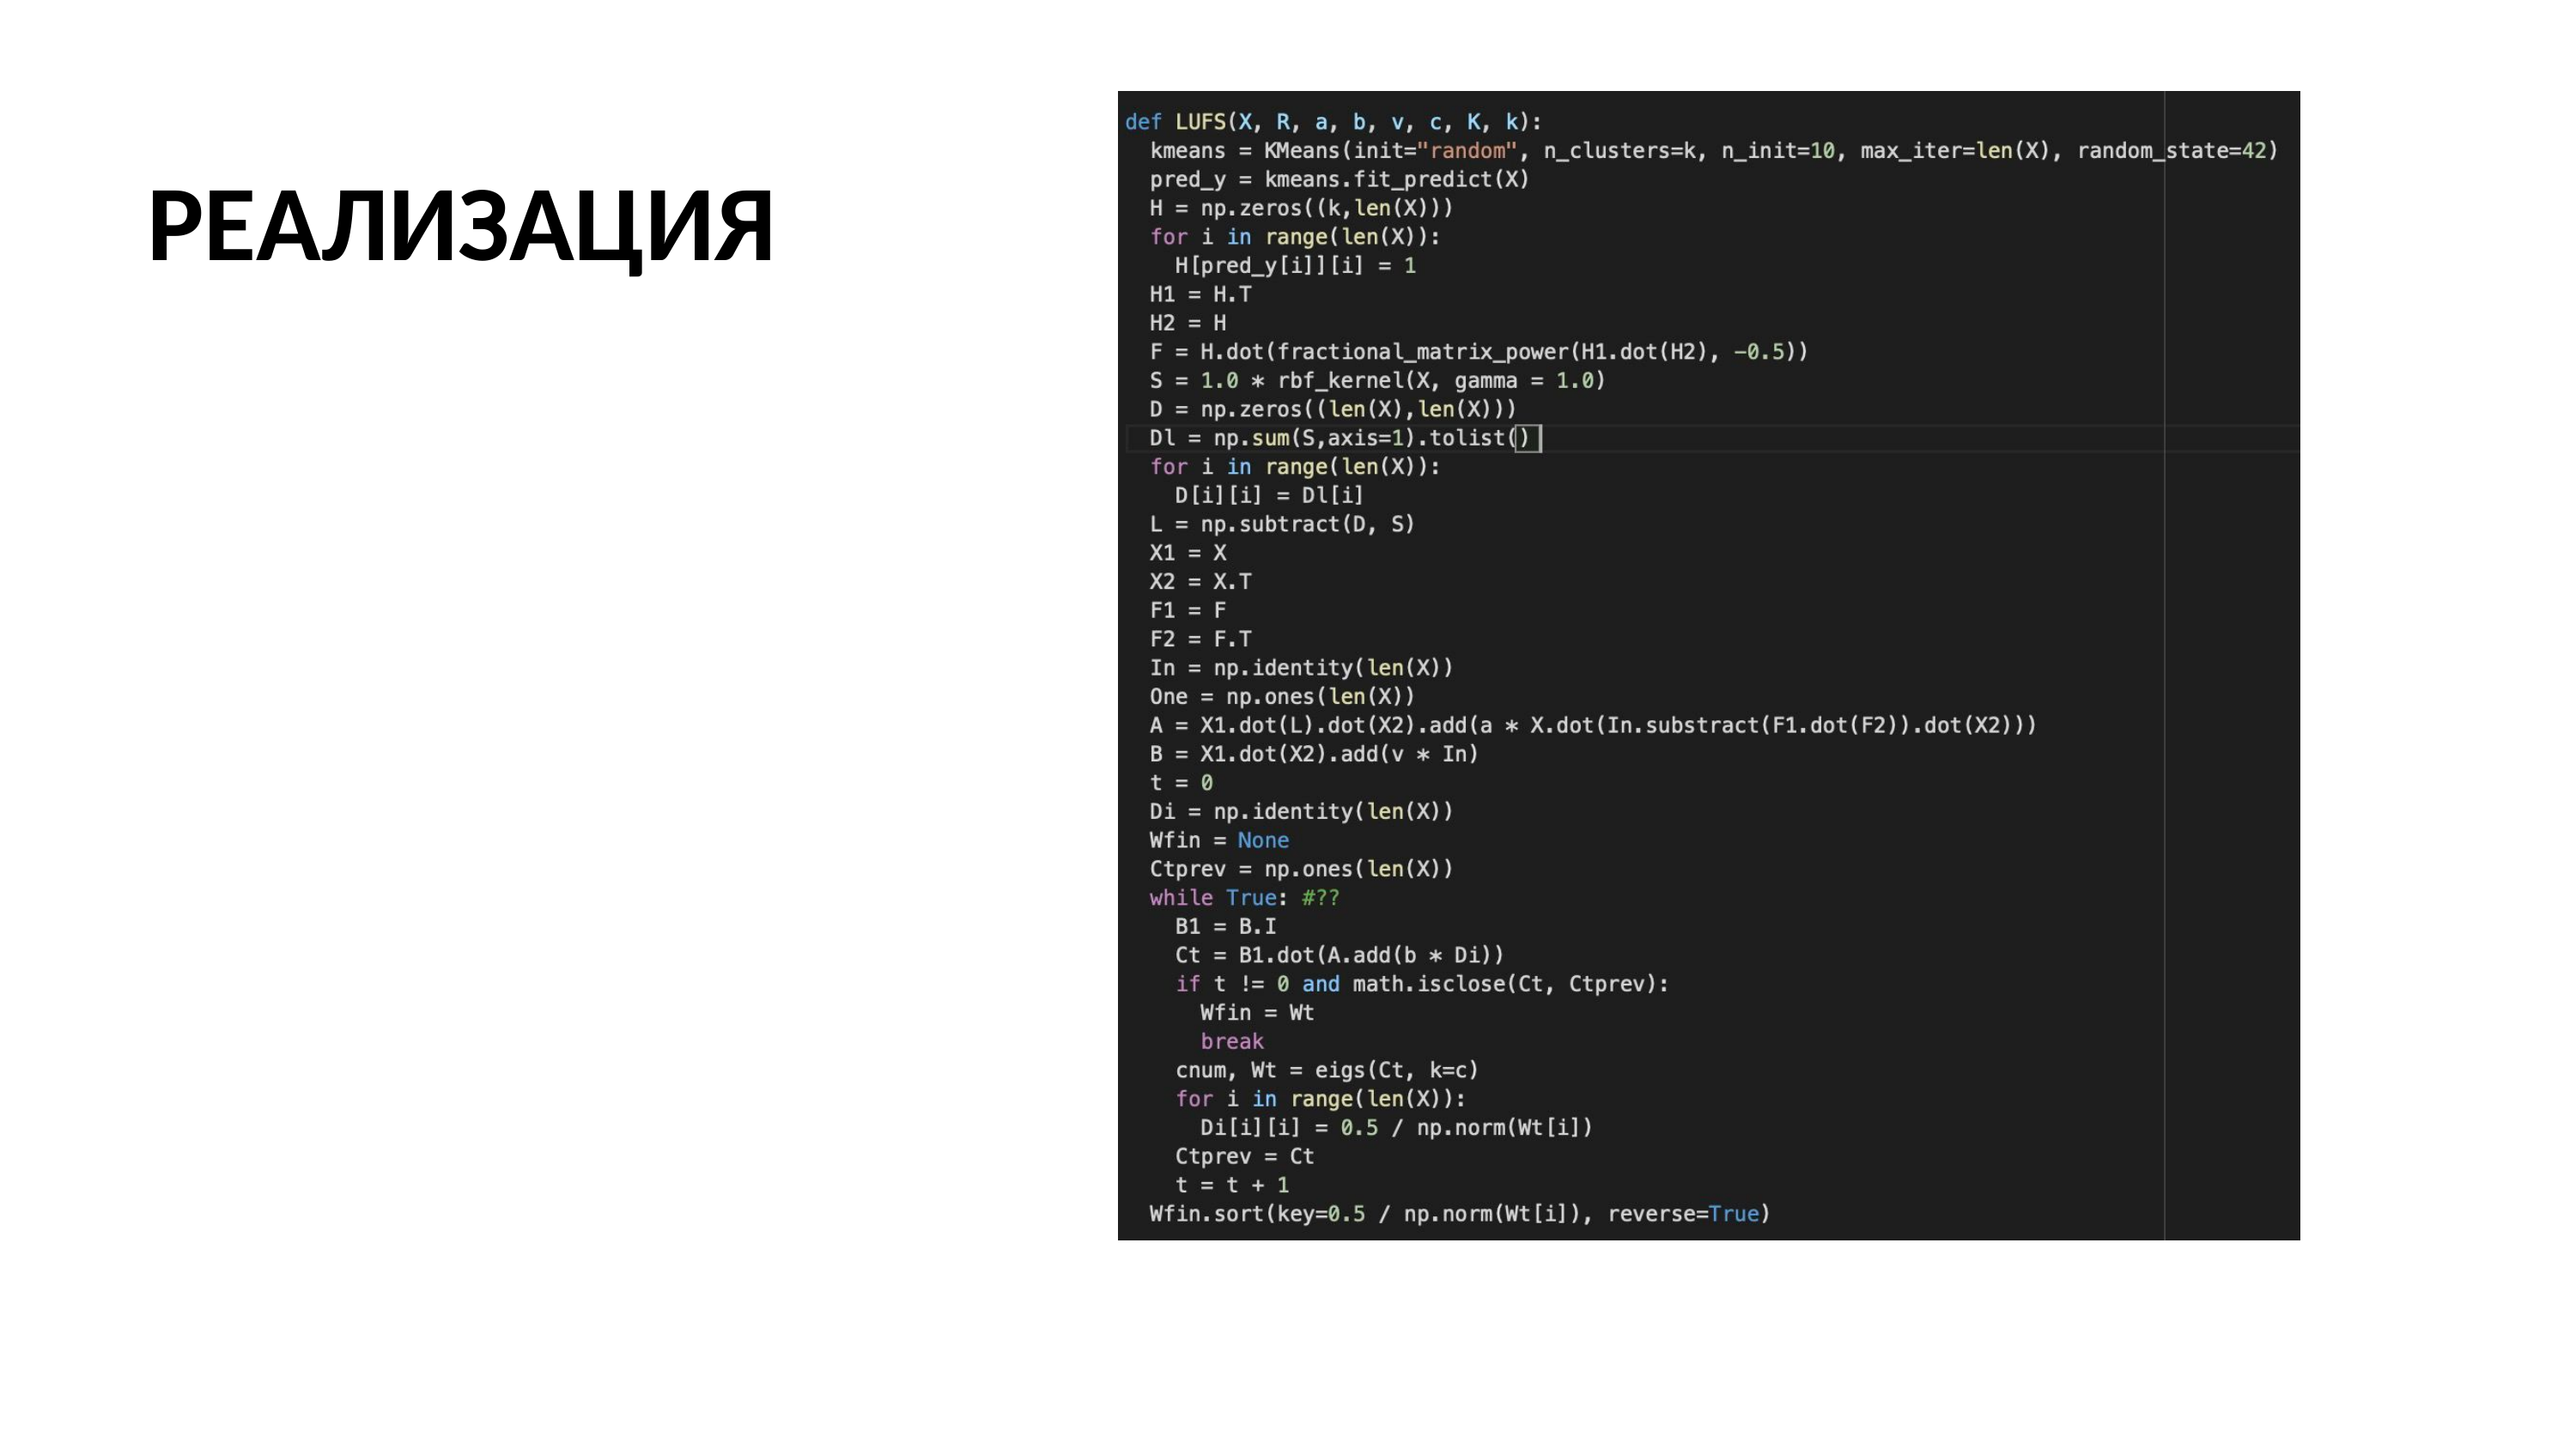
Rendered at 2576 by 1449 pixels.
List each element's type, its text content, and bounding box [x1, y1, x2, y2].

text_box РЕАЛИЗАЦИЯ [134, 146, 924, 288]
picture [1118, 90, 2300, 1240]
